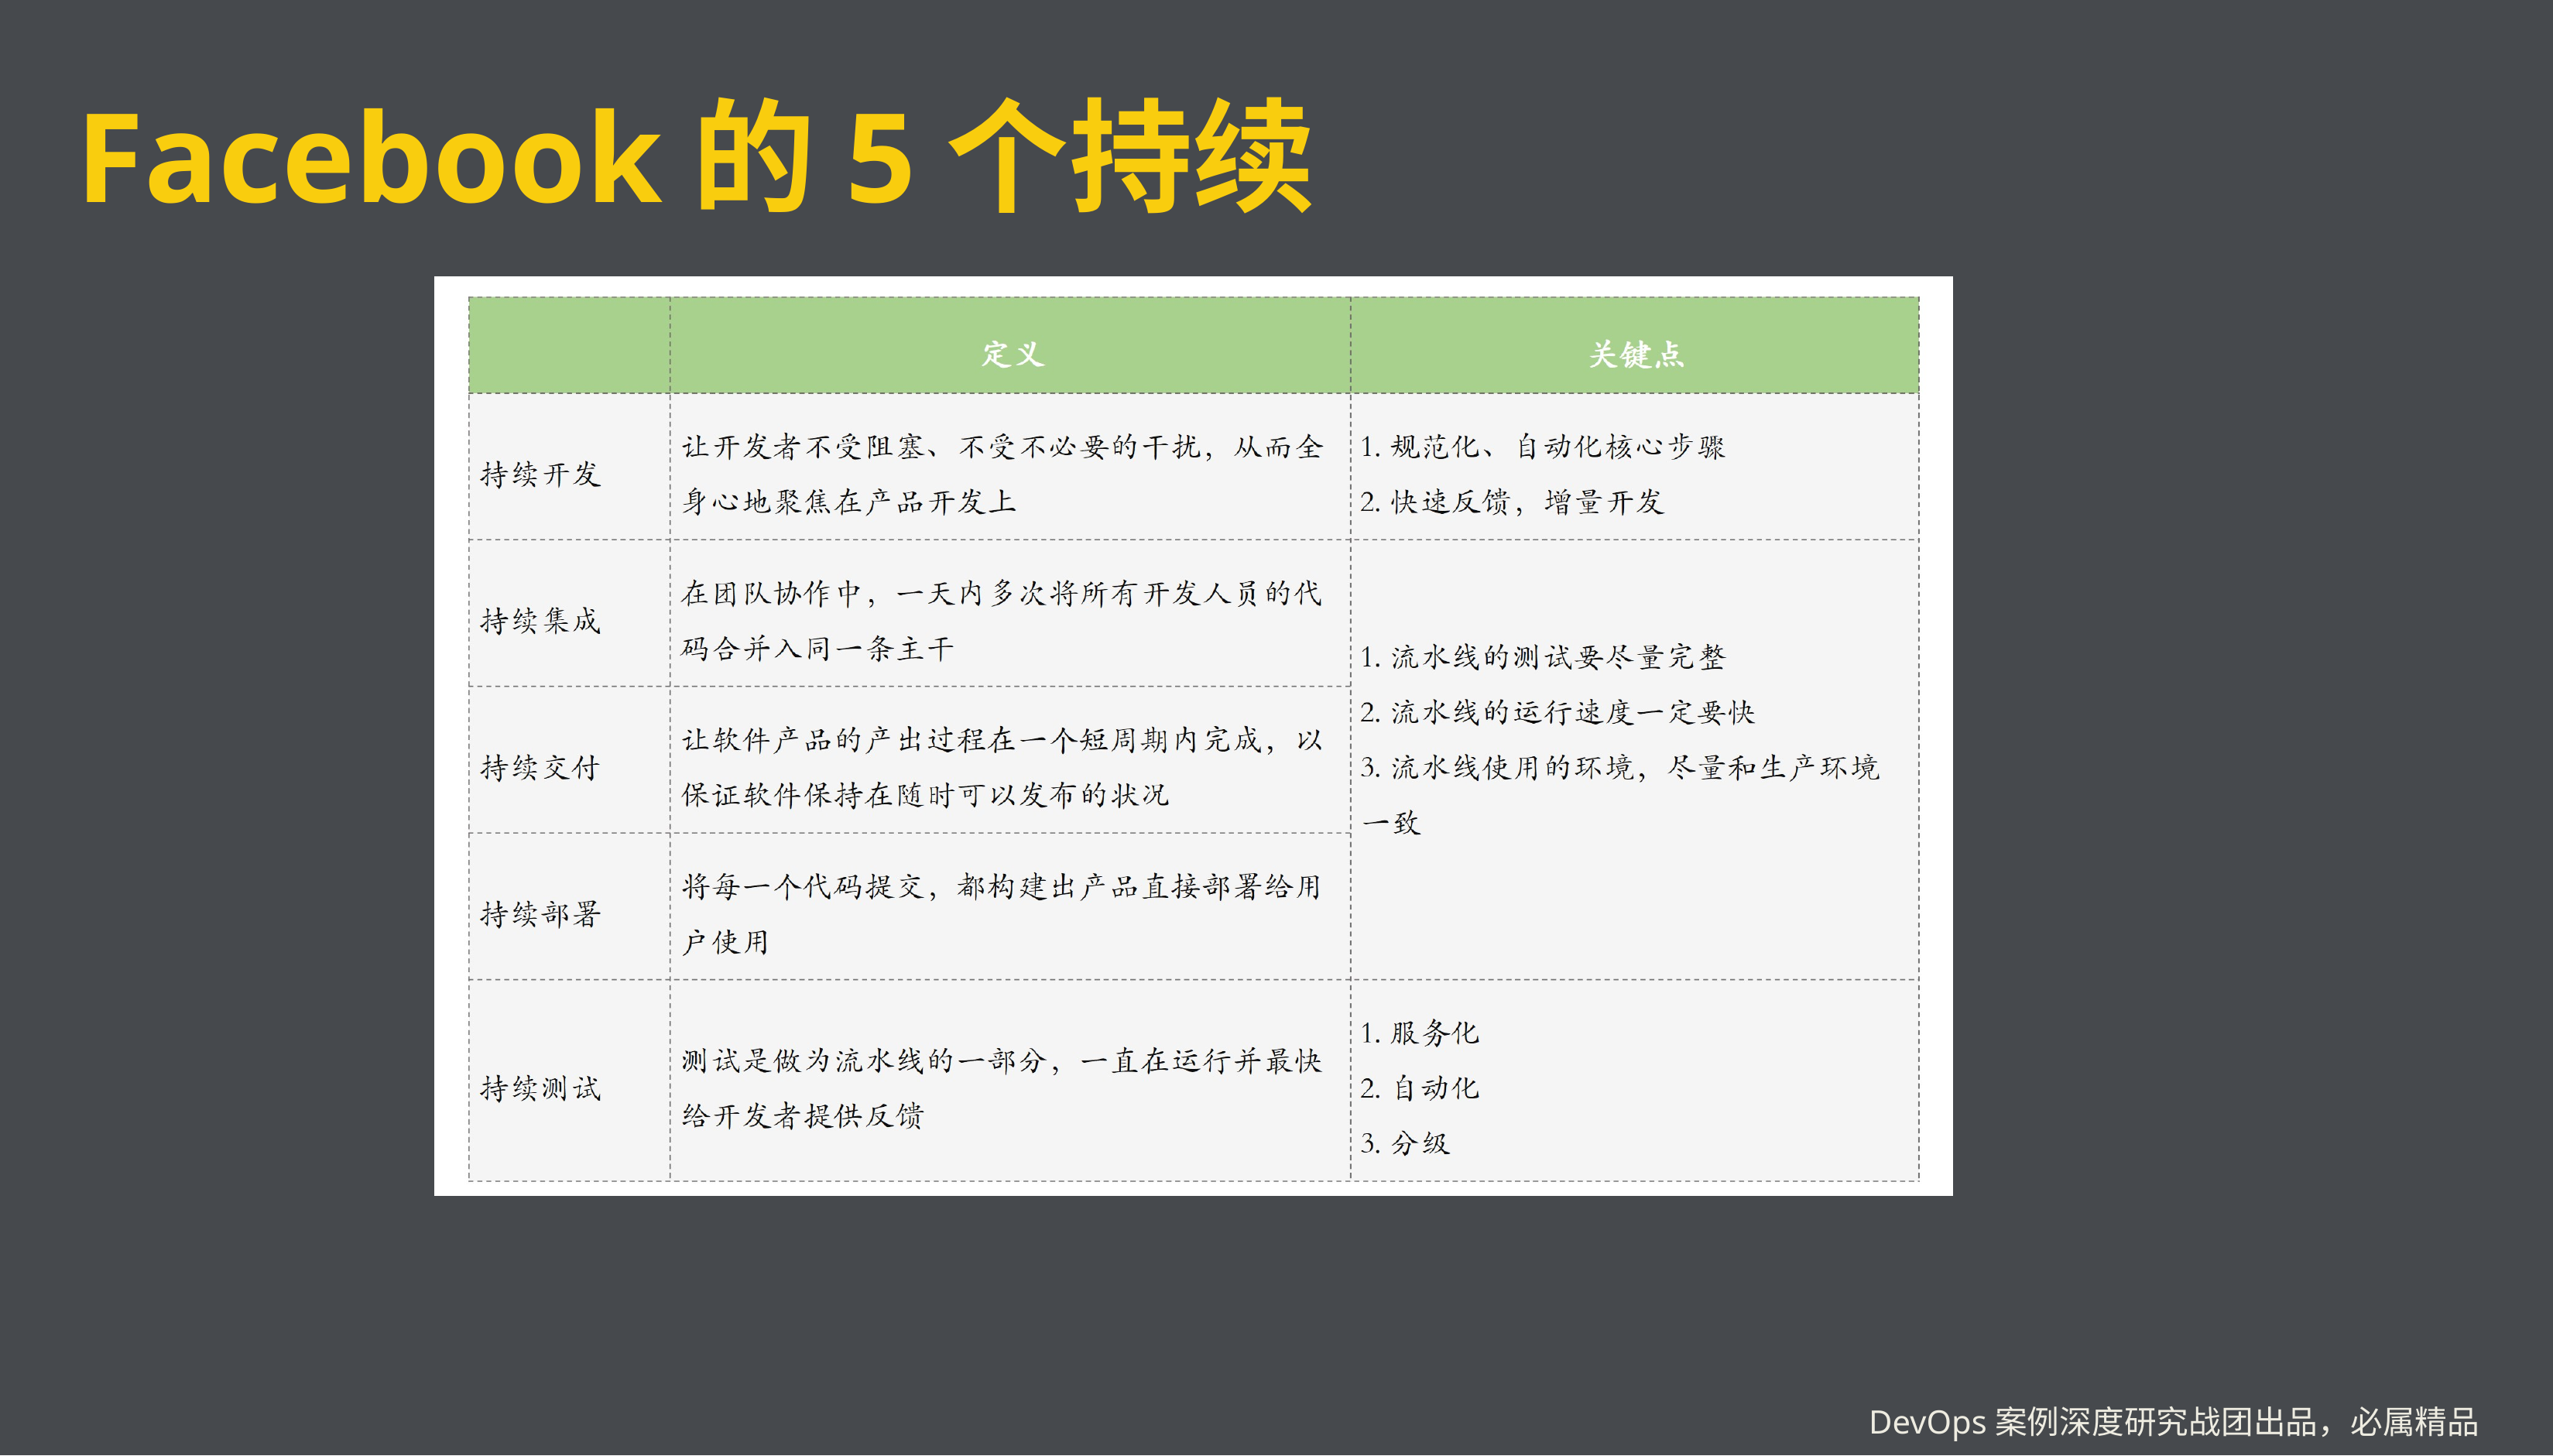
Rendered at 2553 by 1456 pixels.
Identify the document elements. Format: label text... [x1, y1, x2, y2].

picture [434, 276, 1953, 1196]
title Facebook的5个持续 [76, 79, 2375, 231]
